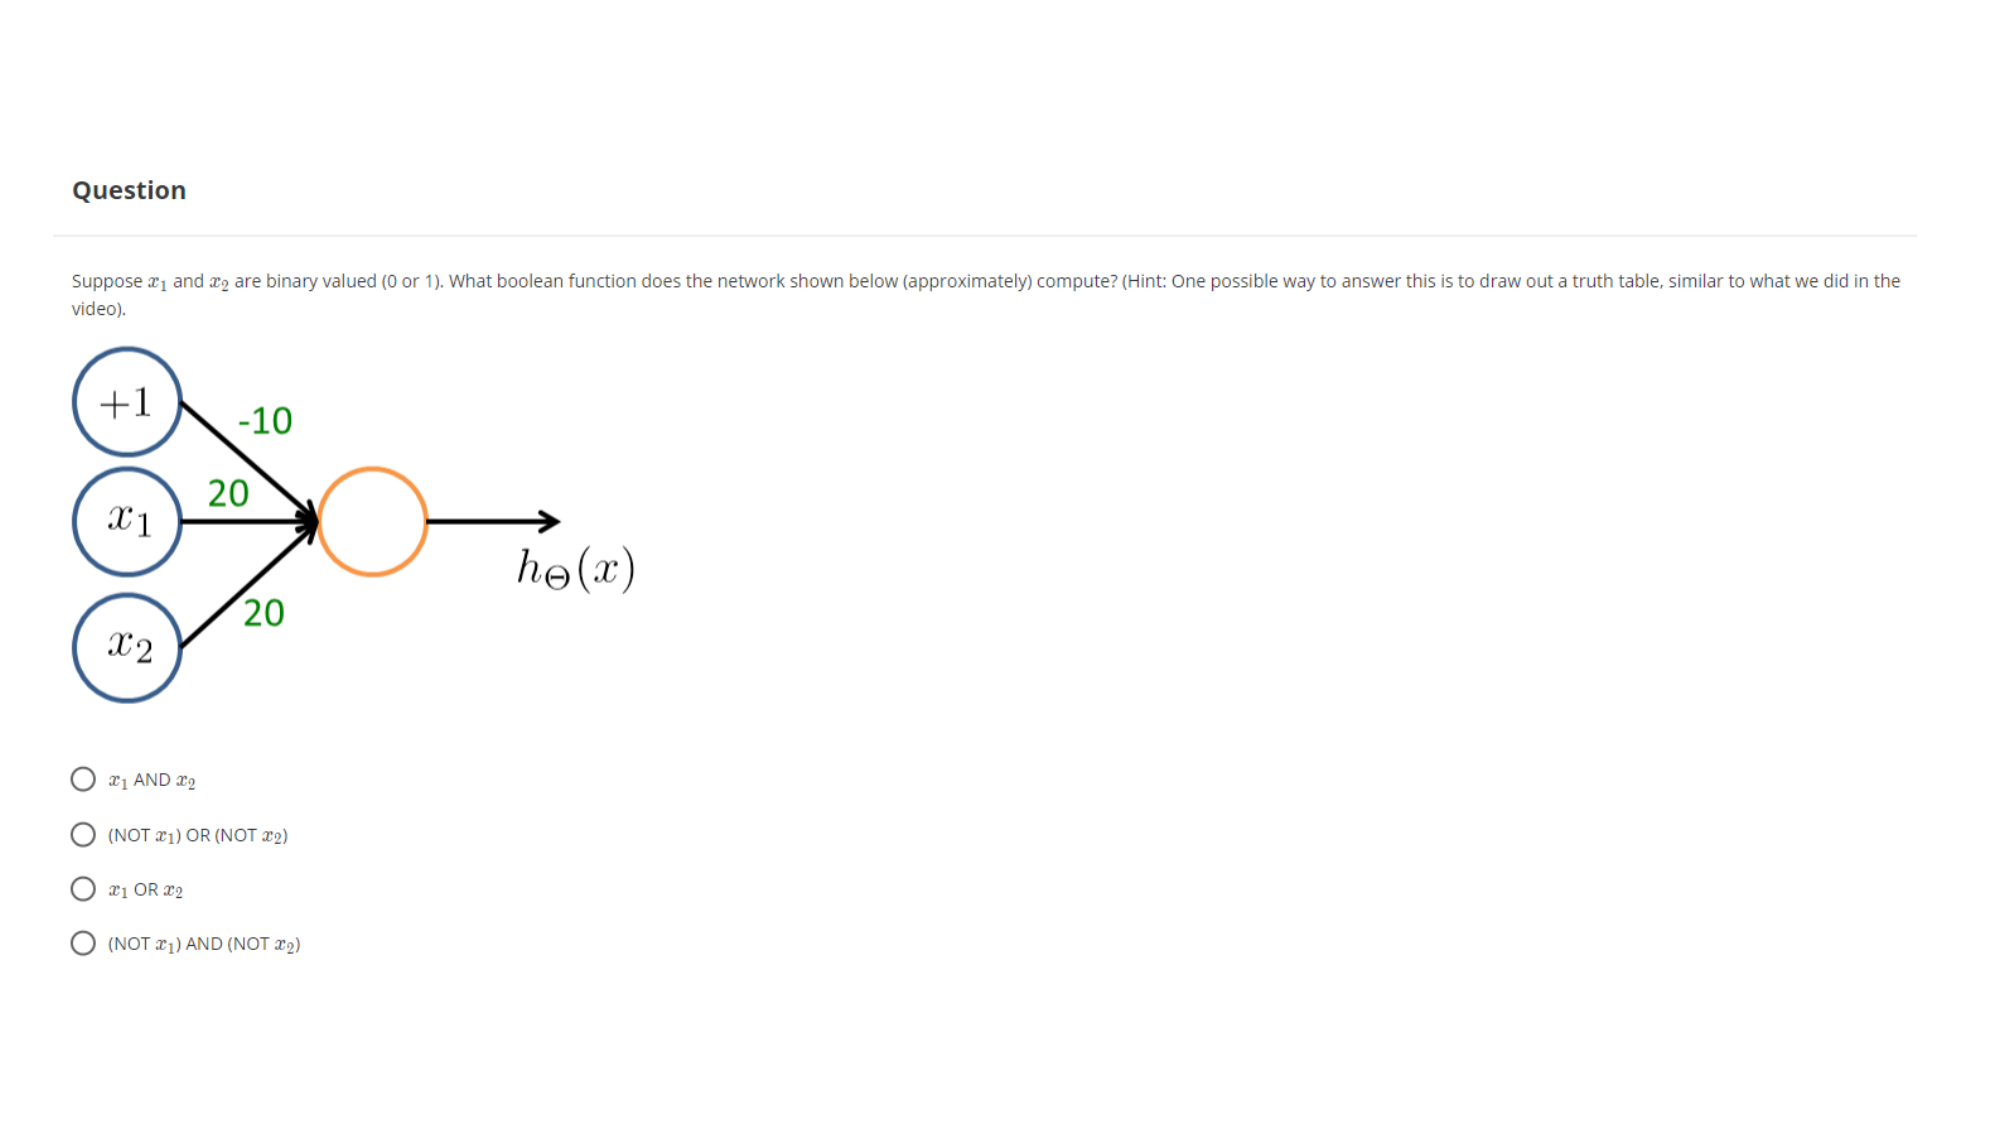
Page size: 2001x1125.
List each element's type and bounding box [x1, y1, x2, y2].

picture [53, 150, 1917, 1027]
